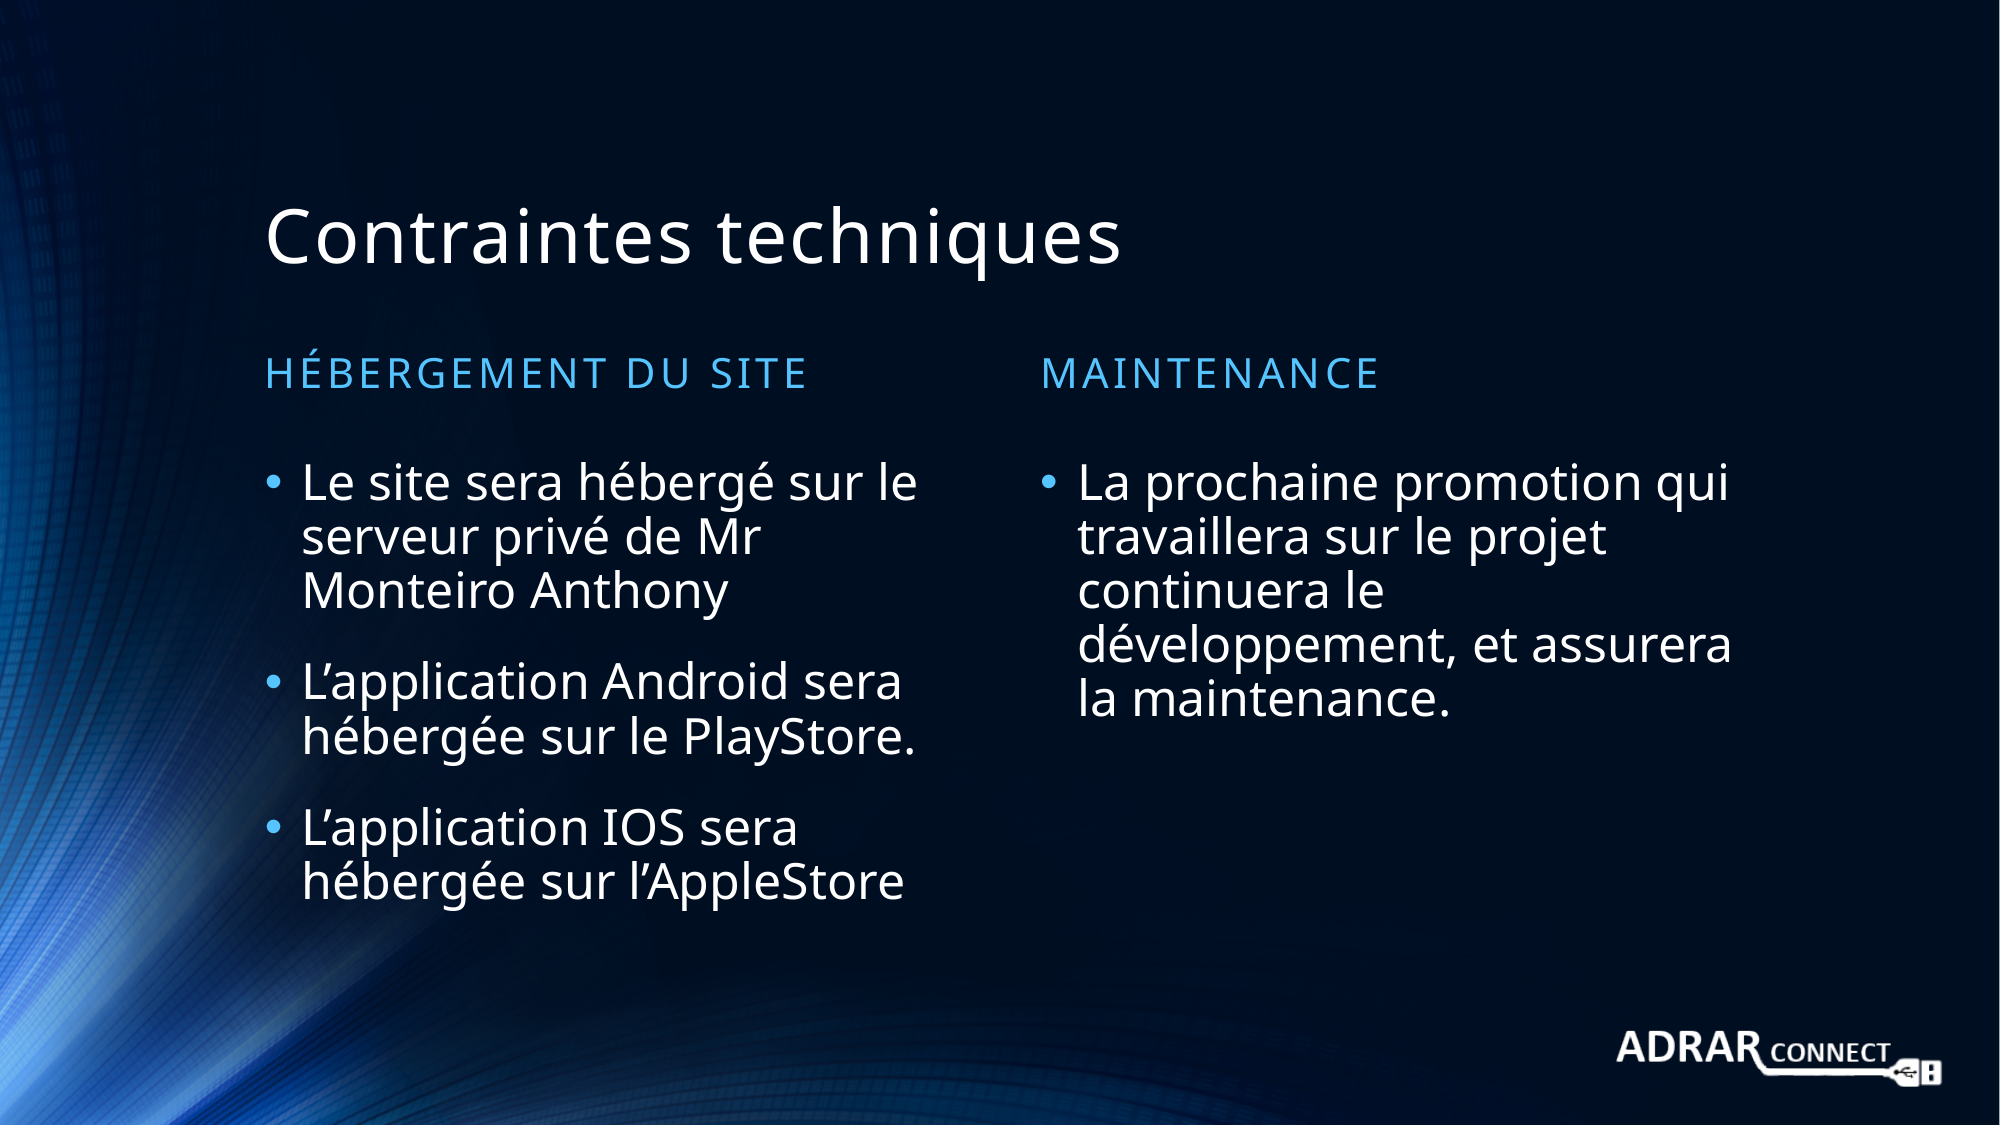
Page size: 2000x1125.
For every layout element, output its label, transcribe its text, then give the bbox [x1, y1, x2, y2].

title Contraintes techniques [249, 62, 1750, 288]
list maintenance [1025, 312, 1750, 438]
picture [0, 0, 2000, 1125]
list Le site sera hébergé sur le serveur privé de Mr Monteiro Anthony L’application Android sera hébergée sur le PlayStore. L’application IOS sera hébergée sur l’AppleStore [249, 450, 975, 988]
list La prochaine promotion qui travaillera sur le projet continuera le développement, et assurera la maintenance. [1025, 450, 1750, 988]
list Hébergement du site [249, 312, 975, 438]
